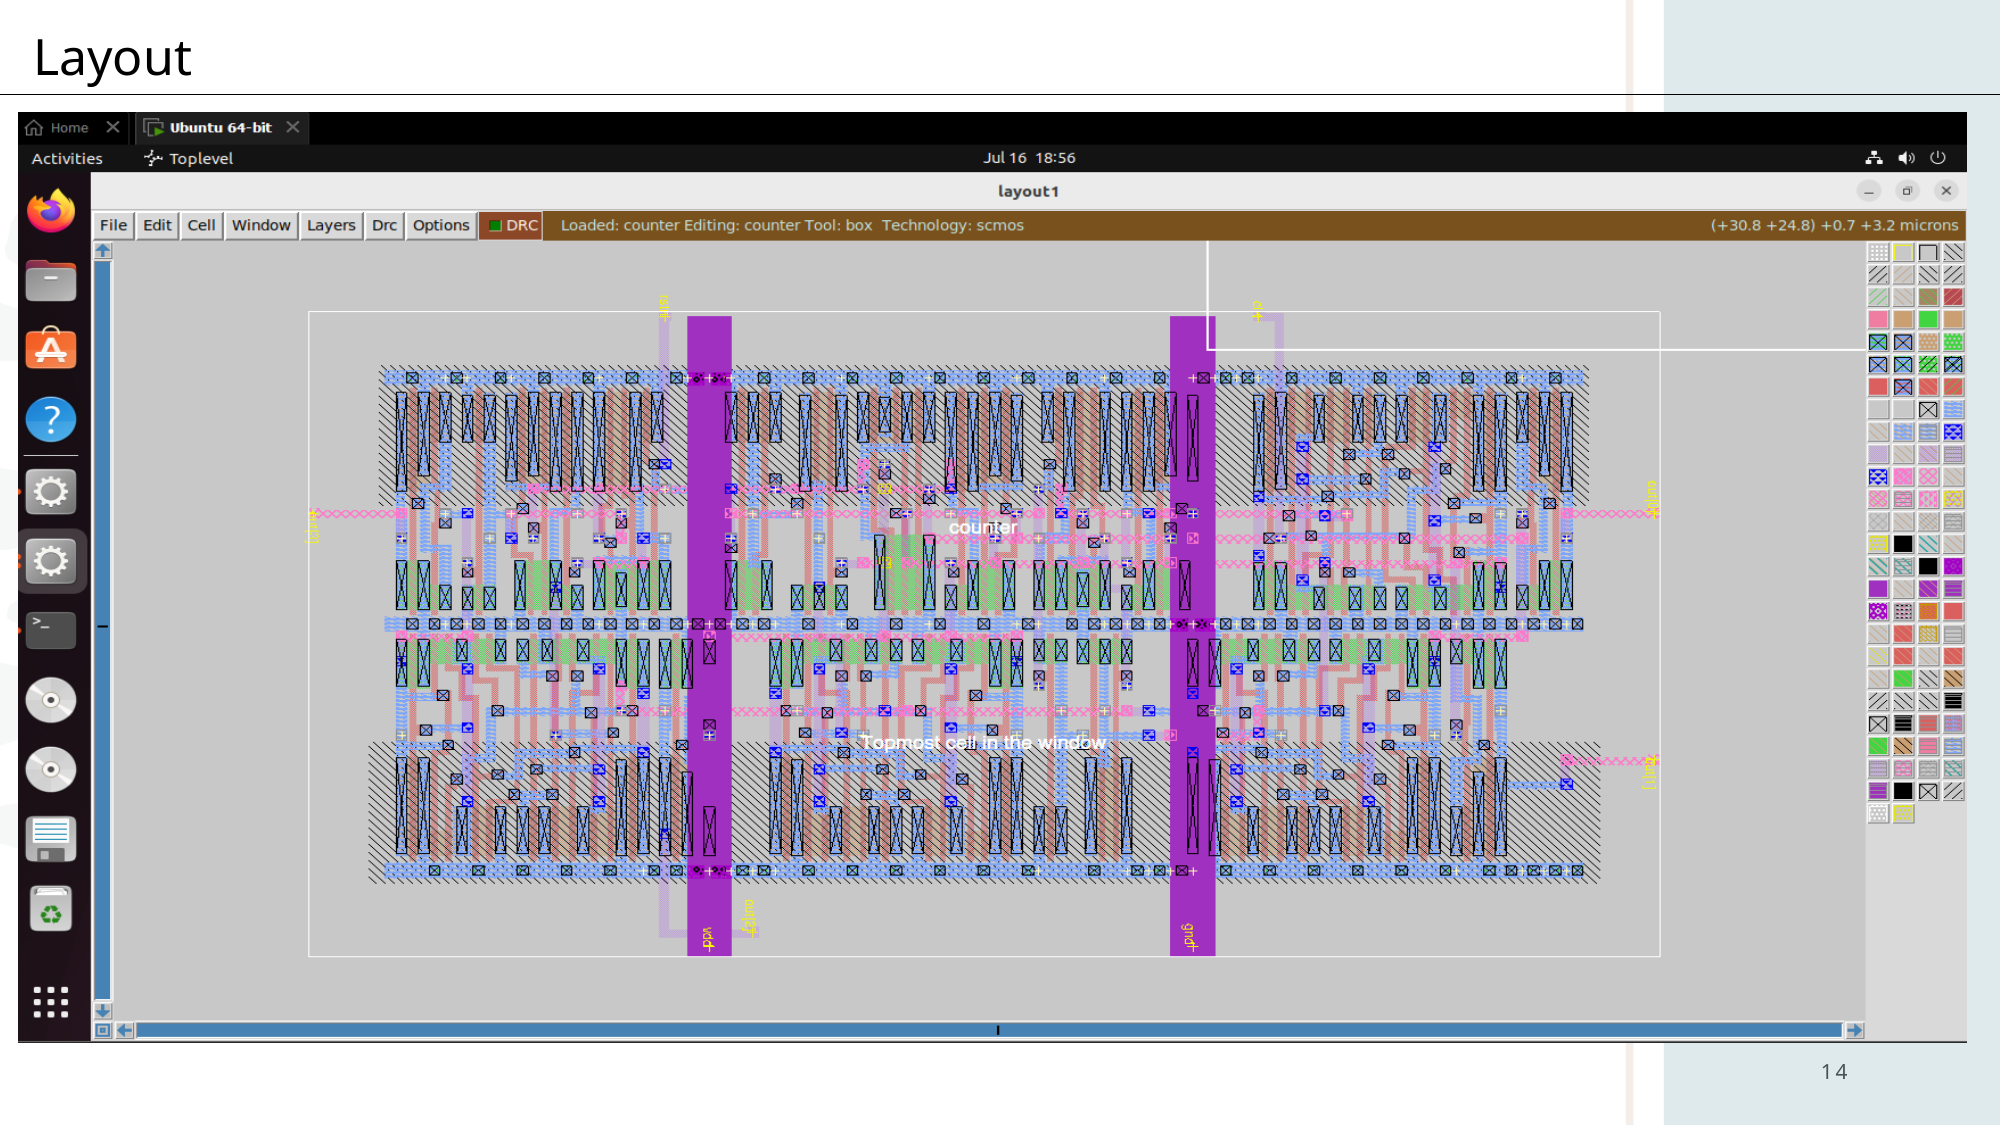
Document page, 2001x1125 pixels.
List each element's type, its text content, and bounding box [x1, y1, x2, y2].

slide_number 14 [1412, 1043, 1863, 1103]
text_box Layout [18, 18, 1019, 94]
picture [0, 111, 1967, 1043]
